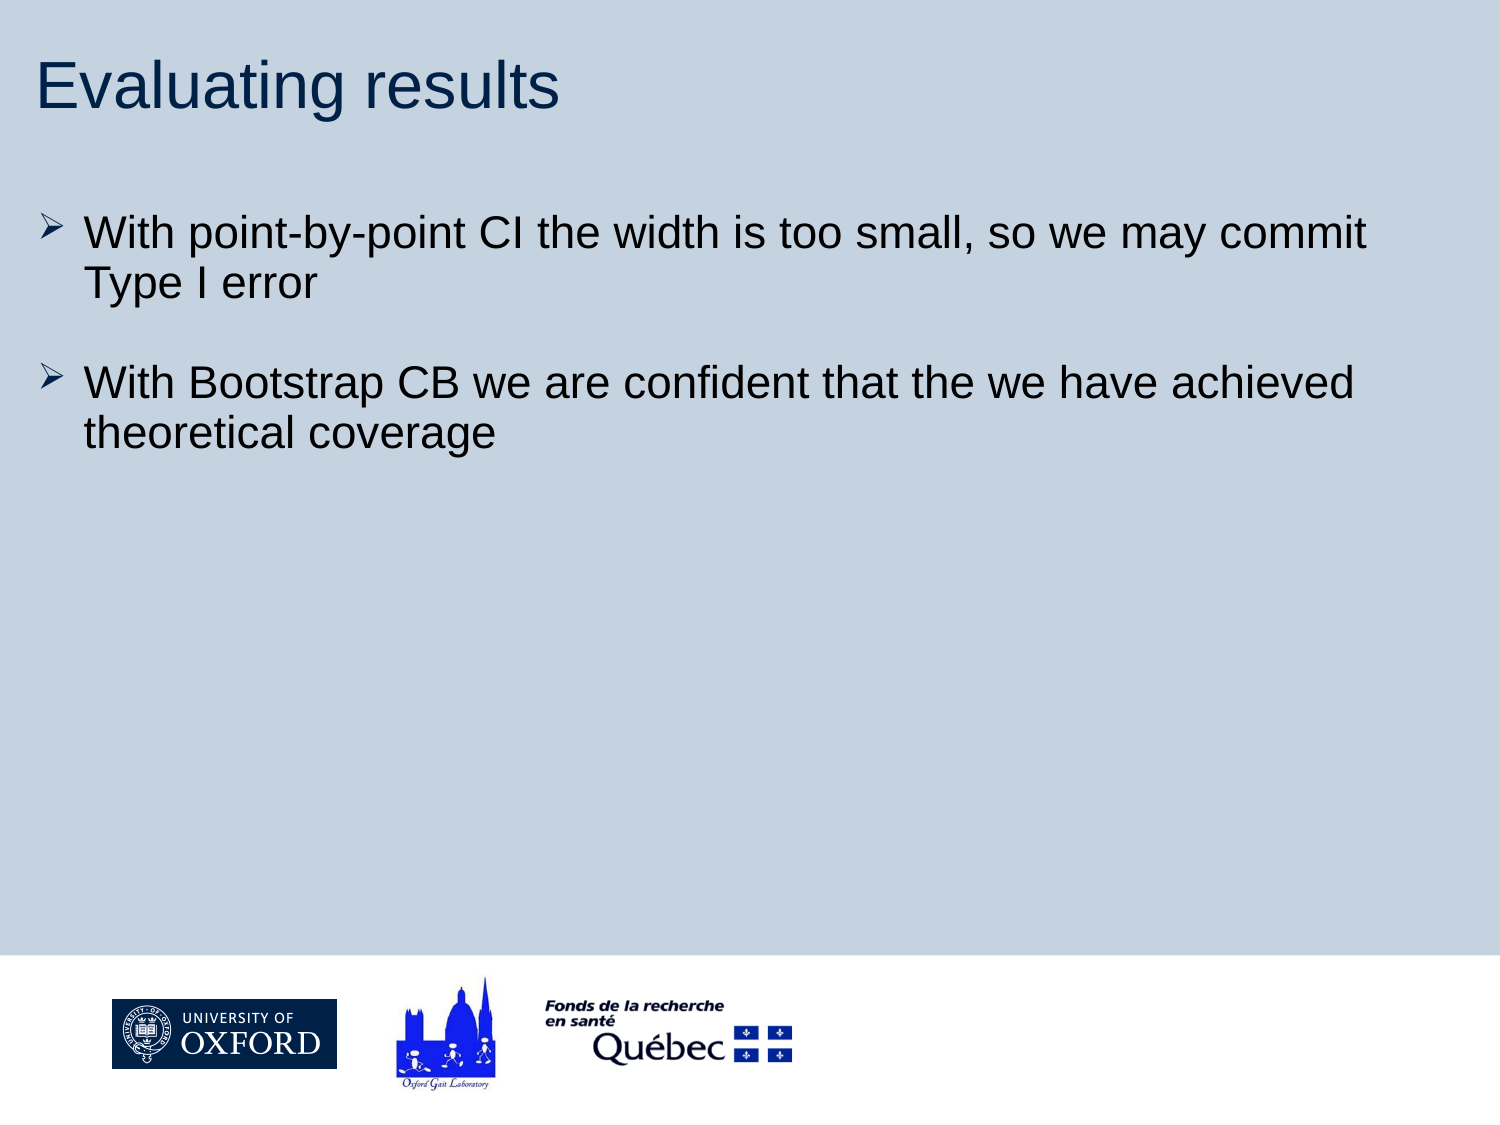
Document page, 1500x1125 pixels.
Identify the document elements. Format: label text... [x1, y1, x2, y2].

picture [390, 974, 500, 1094]
picture [537, 994, 801, 1074]
picture [112, 999, 337, 1069]
text_box With point-by-point CI the width is too small, so we may commit Type I error With Bootstrap CB we are confident that the we have achieved theoretical coverage [37, 208, 1473, 448]
title Evaluating results [35, 44, 1445, 199]
